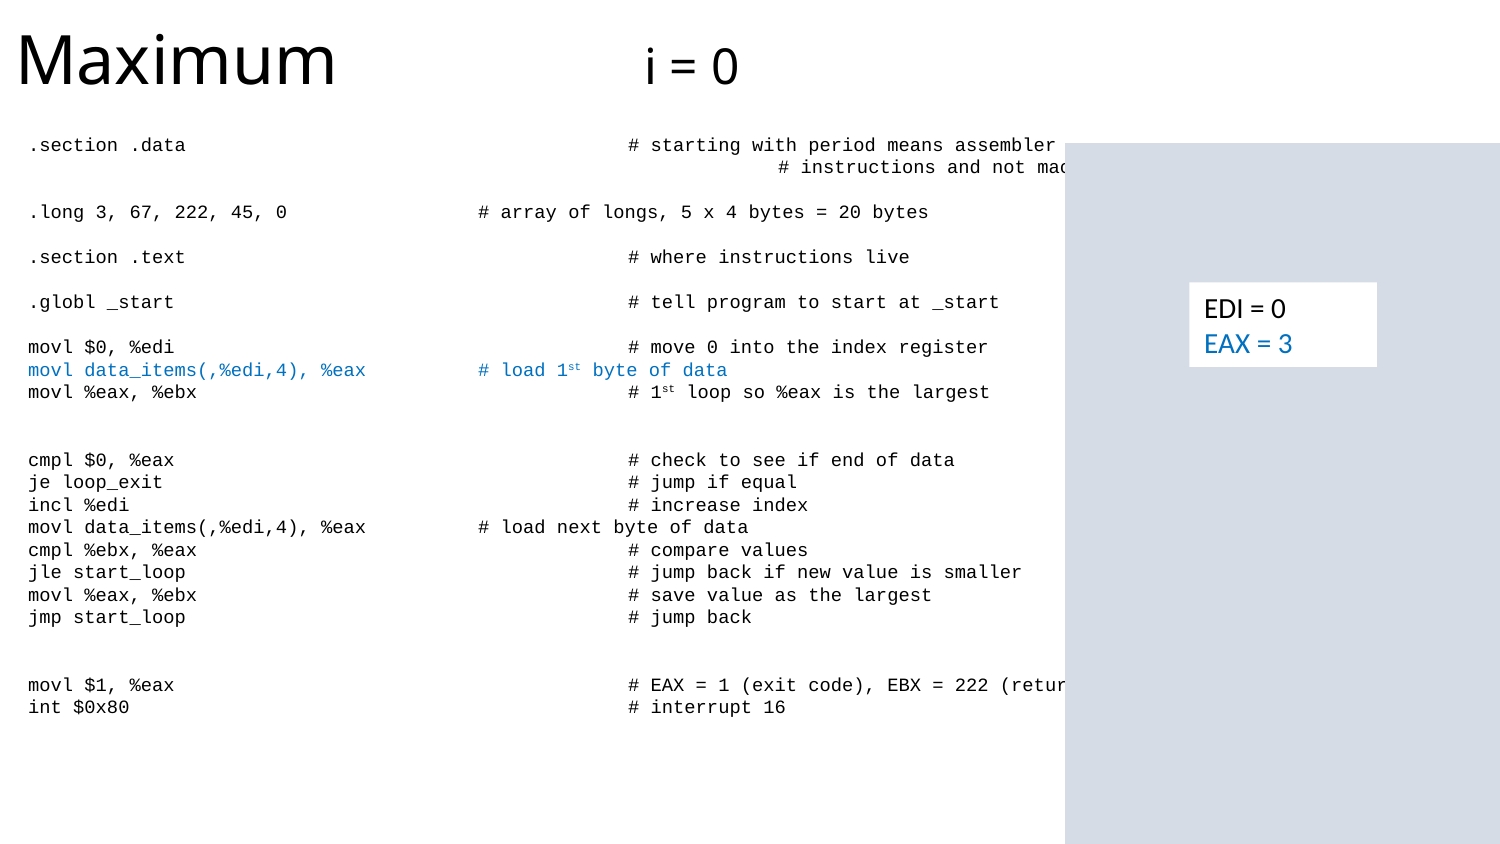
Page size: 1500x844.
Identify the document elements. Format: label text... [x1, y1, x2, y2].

text_box .section .data # starting with period means assembler # instructions and not machine code data_items: .long 3, 67, 222, 45, 0 # array of longs, 5 x 4 bytes = 20 bytes .section .text # where instructions live .globl _start # tell program to start at _start _start: movl $0, %edi # move 0 into the index register movl data_items(,%edi,4), %eax # load 1st byte of data movl %eax, %ebx # 1st loop so %eax is the largest start_loop: cmpl $0, %eax # check to see if end of data je loop_exit # jump if equal incl %edi # increase index movl data_items(,%edi,4), %eax # load next byte of data cmpl %ebx, %eax # compare values jle start_loop # jump back if new value is smaller movl %eax, %ebx # save value as the largest jmp start_loop # jump back loop_exit: movl $1, %eax # EAX = 1 (exit code), EBX = 222 (return value) int $0x80 # interrupt 16 [0, 145, 1065, 725]
text_box EDI = 0 EAX = 3 [1189, 282, 1377, 367]
text_box [1065, 143, 1500, 844]
text_box Maximum i = 0 [0, 0, 1500, 145]
